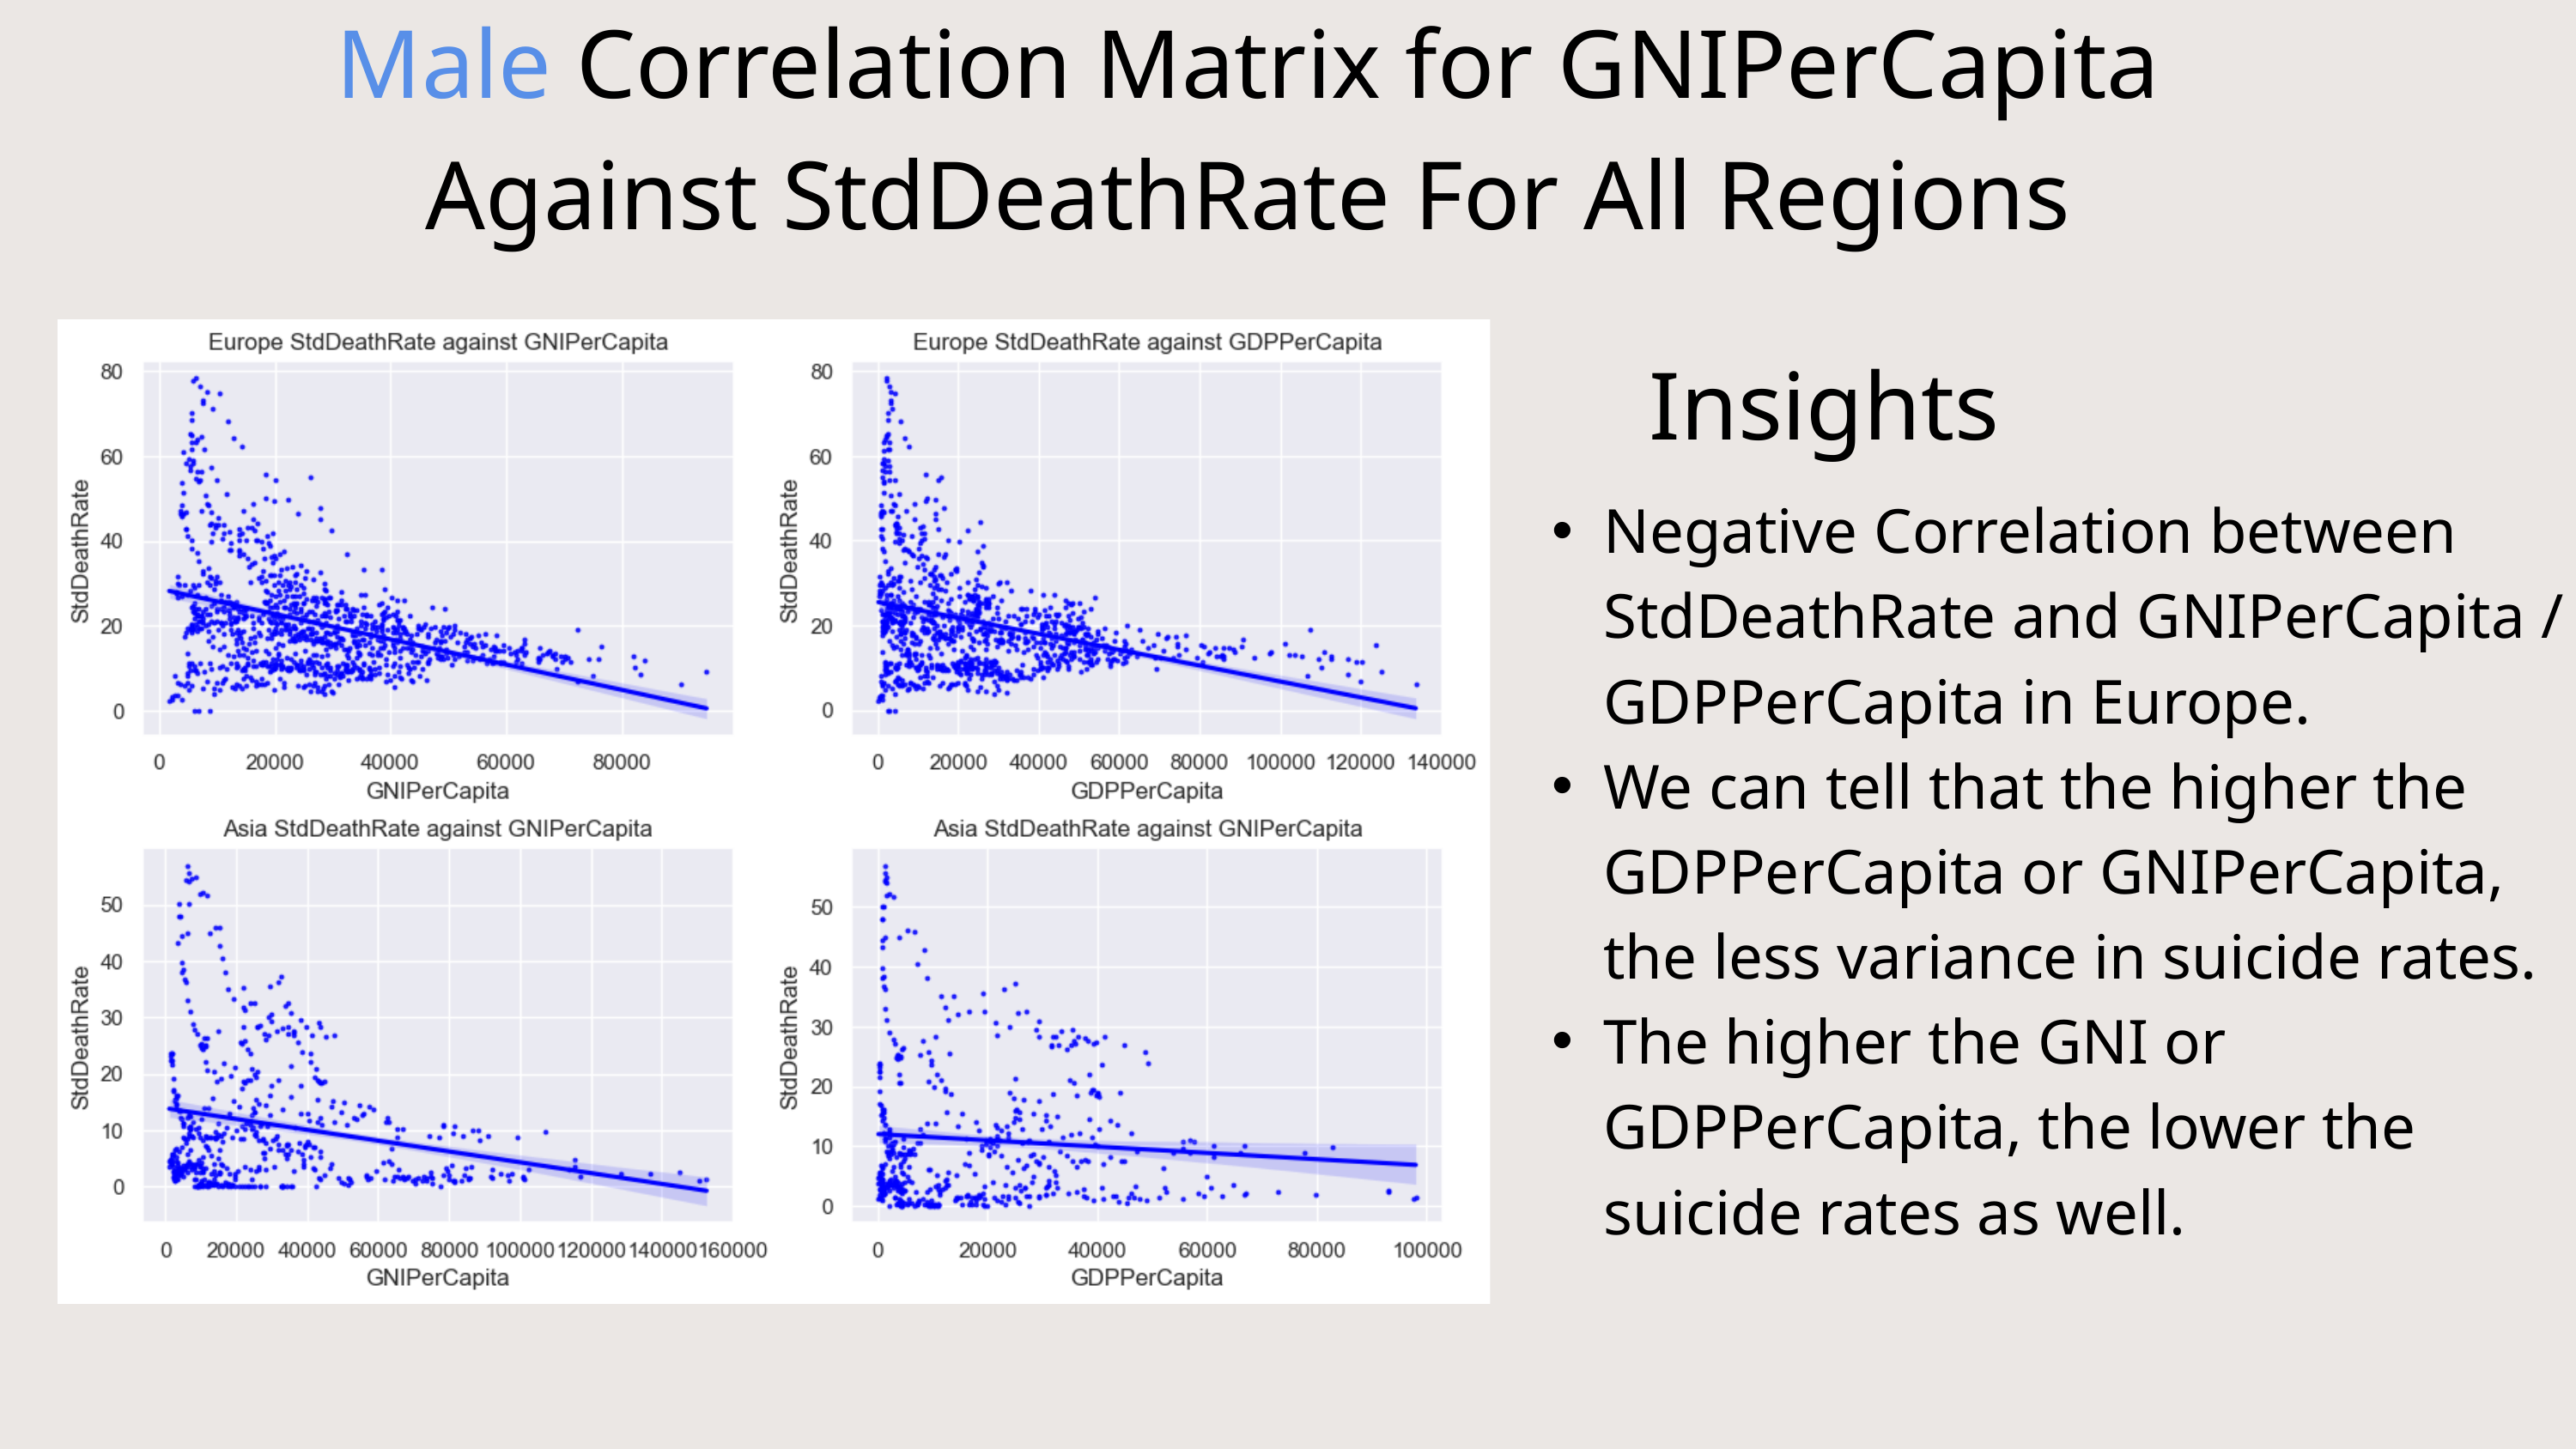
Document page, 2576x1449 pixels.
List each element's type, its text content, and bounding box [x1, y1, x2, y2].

text_box Negative Correlation between StdDeathRate and GNIPerCapita / GDPPerCapita in Europe. We can tell that the higher the GDPPerCapita or GNIPerCapita, the less variance in suicide rates. The higher the GNI or GDPPerCapita, the lower the suicide rates as well. [1500, 480, 2576, 1247]
text_box [58, 319, 1491, 1304]
text_box Male Correlation Matrix for GNIPerCapita Against StdDeathRate For All Regions [191, 0, 2305, 249]
text_box Insights [1644, 328, 2004, 458]
